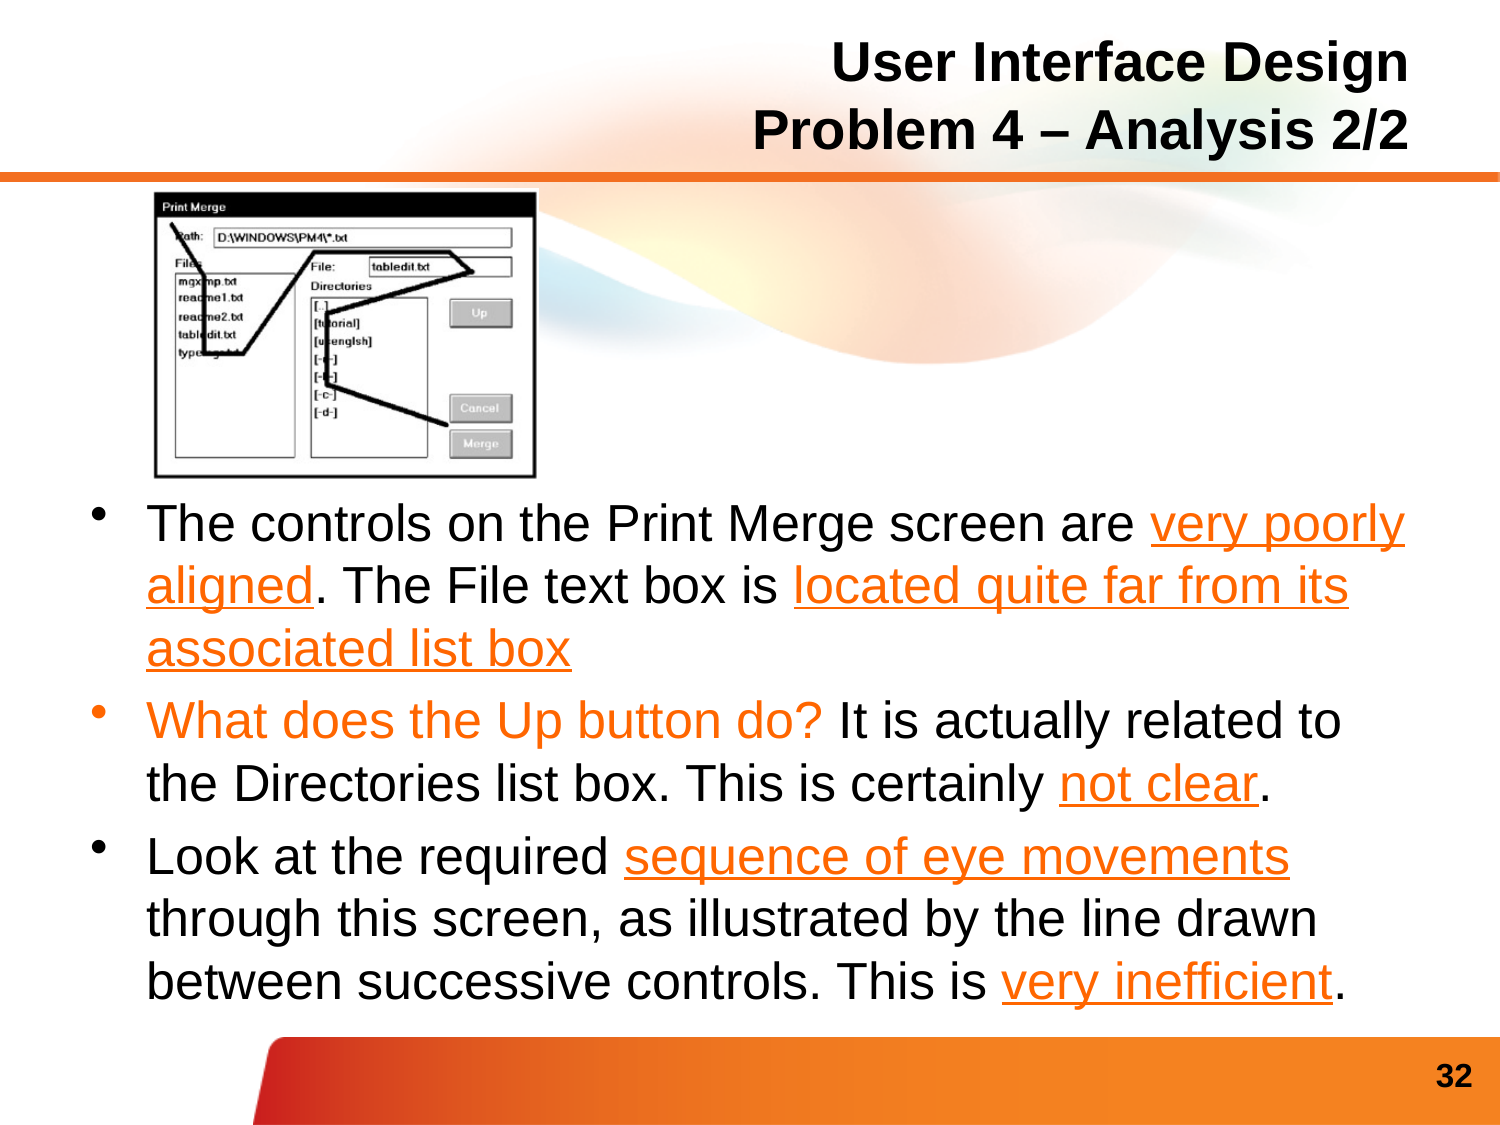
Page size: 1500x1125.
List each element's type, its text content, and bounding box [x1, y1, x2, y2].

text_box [151, 187, 540, 481]
picture [1425, 1037, 1500, 1125]
list The controls on the Print Merge screen are very poorly aligned. The File text box is located quite far from its associated list box What does the Up button do? It is actually related to the Directories list box. This is certainly not clear. Look at the required sequence of eye movements through this screen, as illustrated by the line drawn between successive controls. This is very inefficient. [75, 481, 1425, 1125]
title User Interface Design Problem 4 – Analysis 2/2 [437, 24, 1425, 161]
picture [0, 0, 1500, 481]
